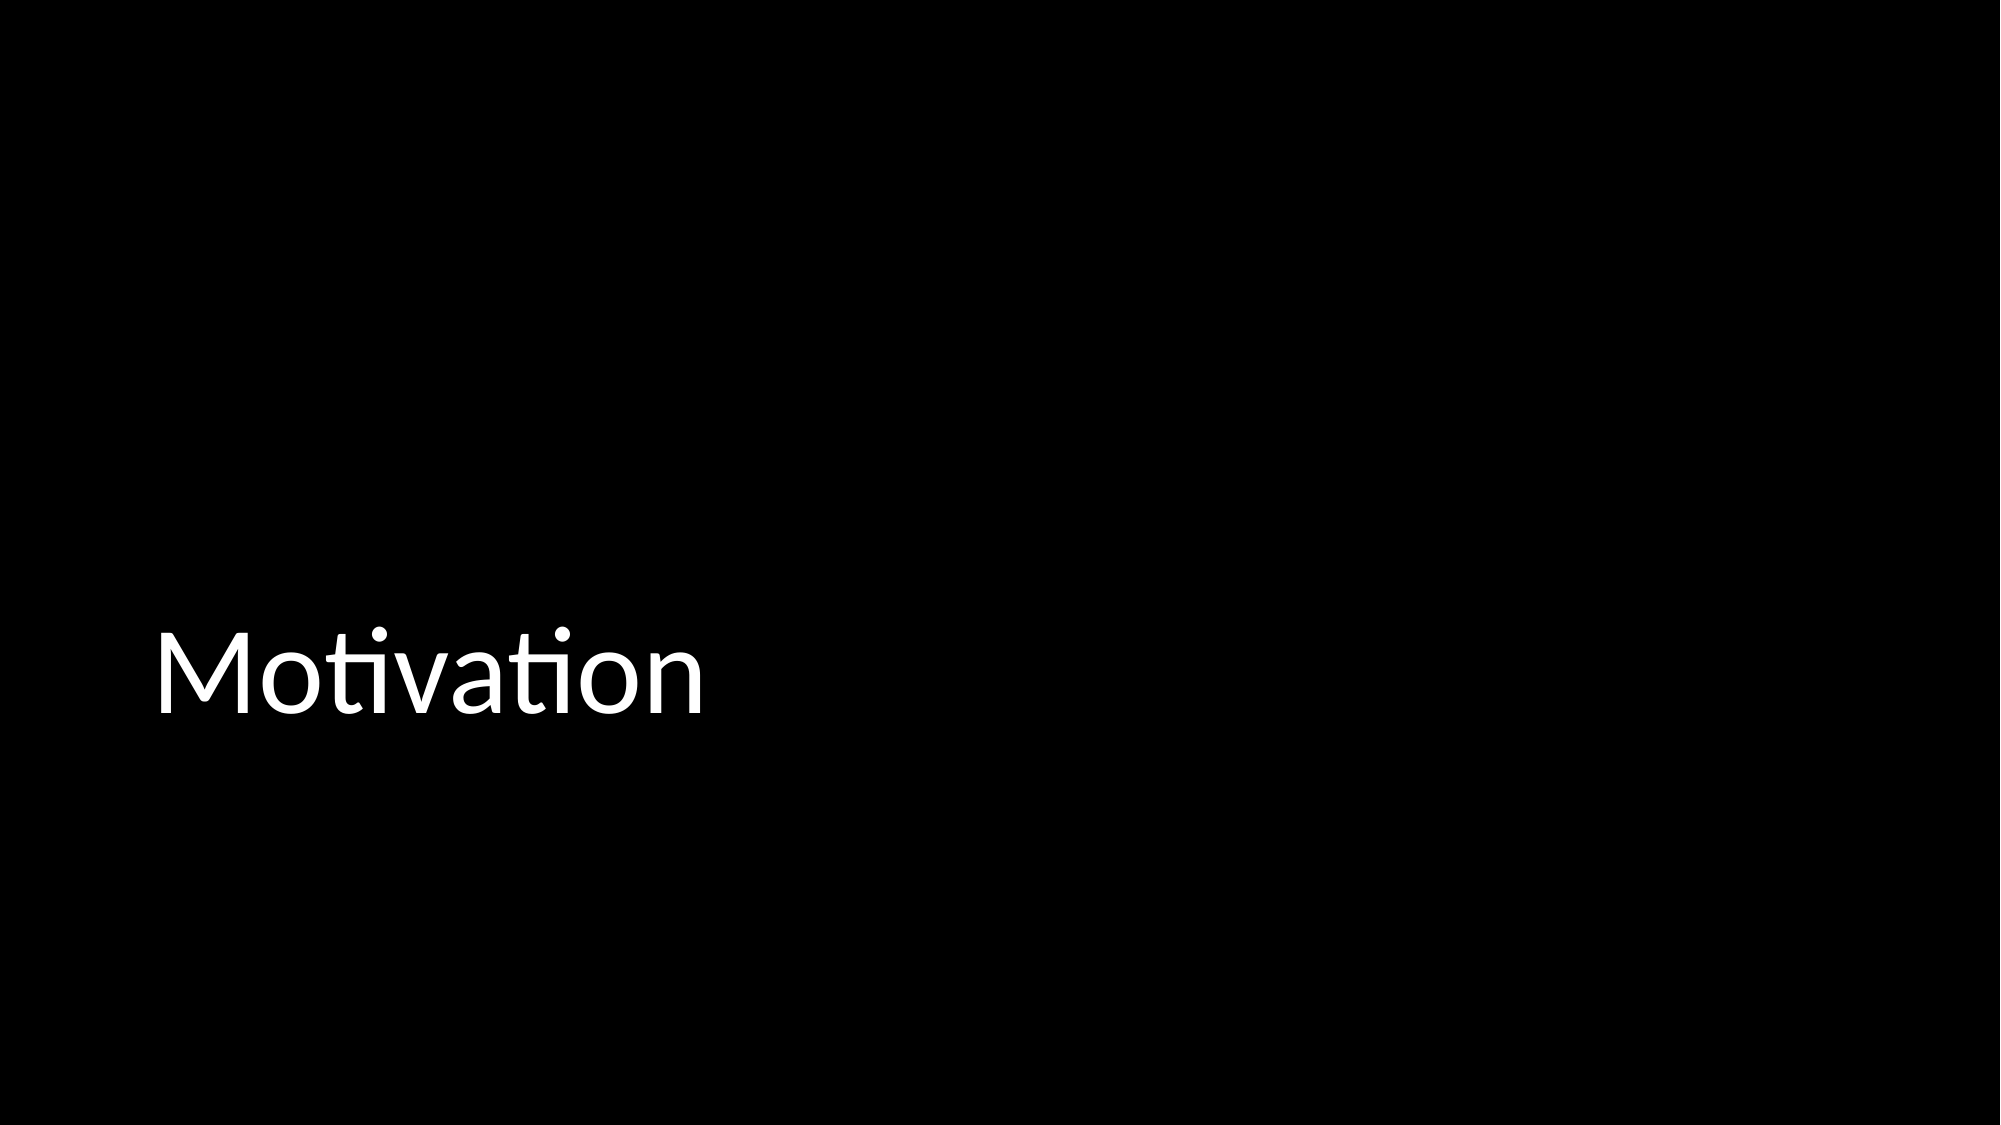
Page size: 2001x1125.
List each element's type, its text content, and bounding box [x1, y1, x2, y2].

title Motivation [136, 280, 1862, 749]
